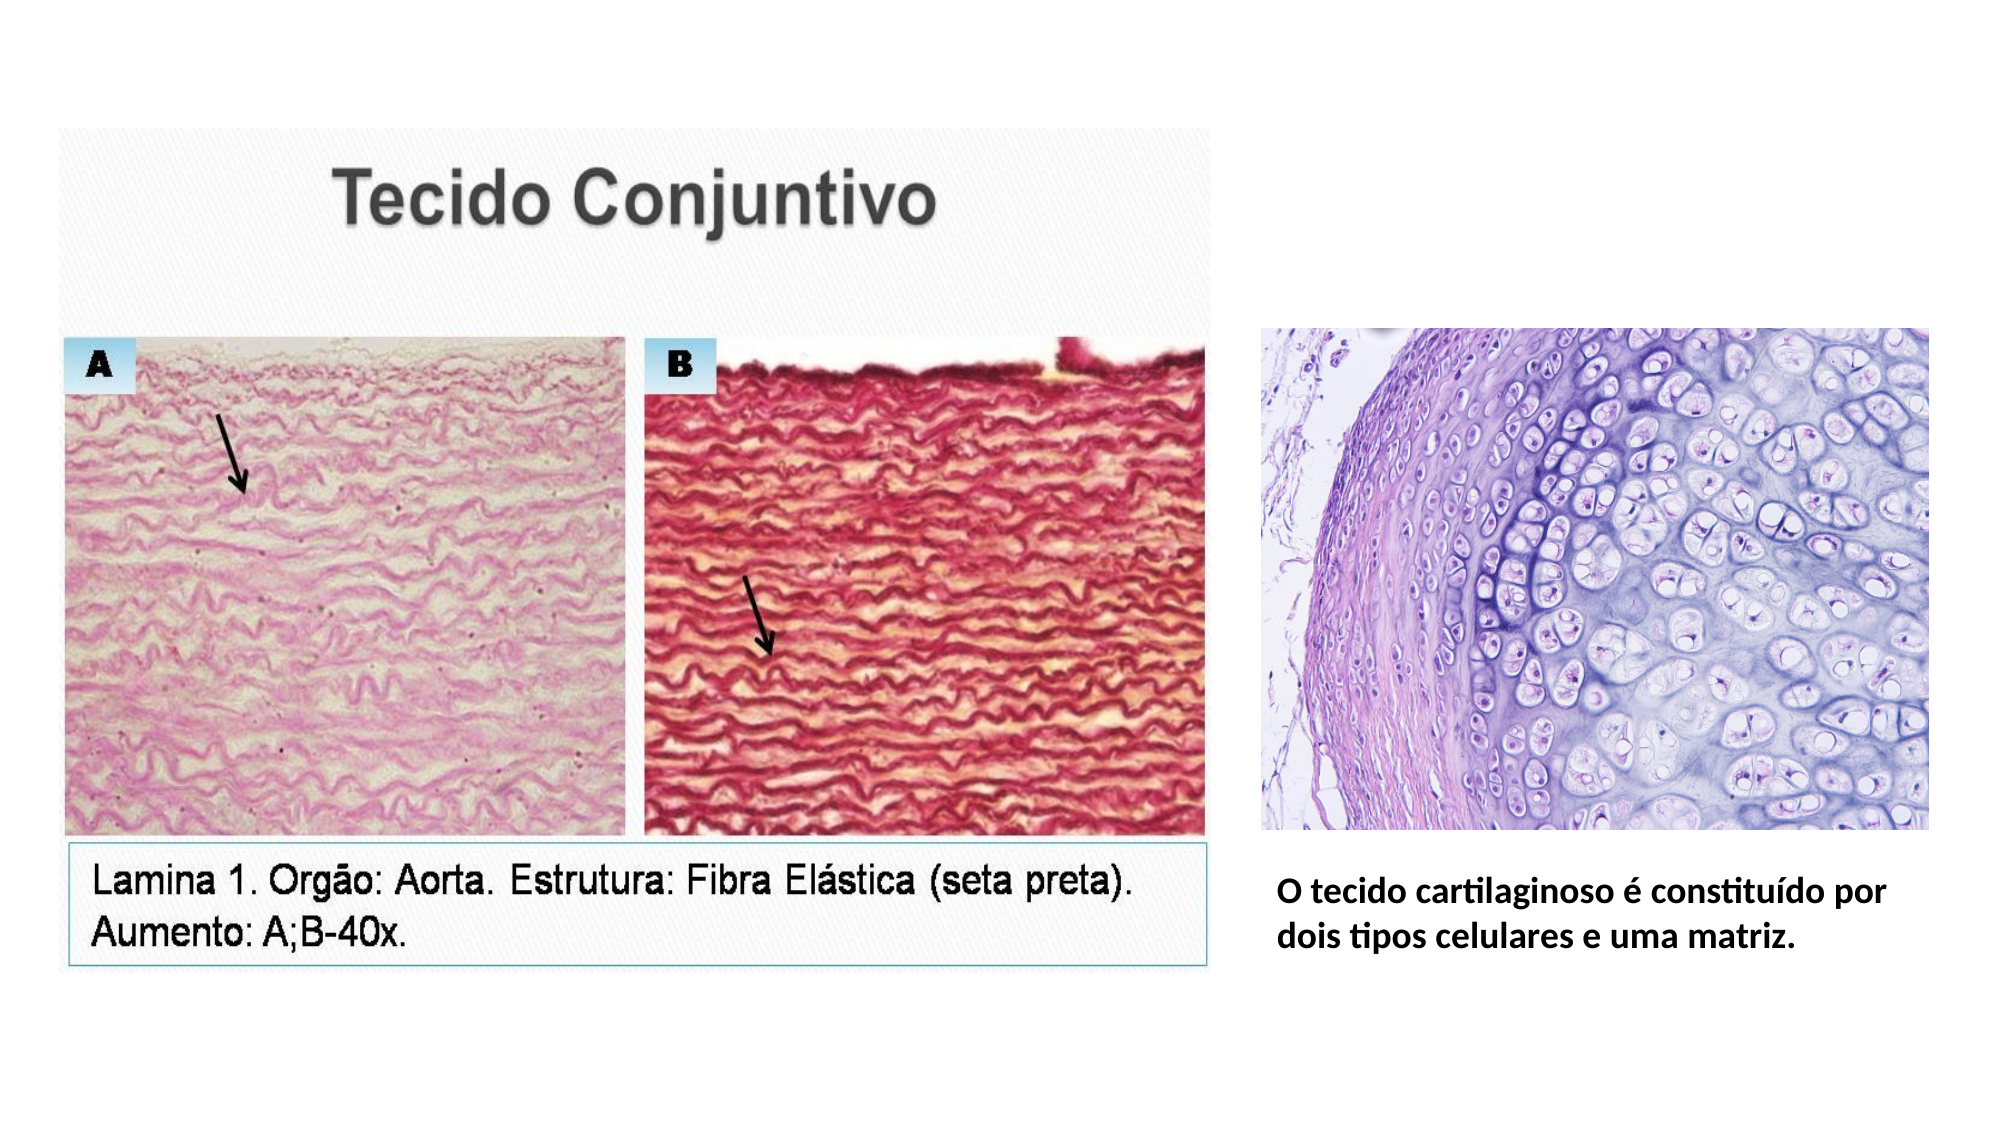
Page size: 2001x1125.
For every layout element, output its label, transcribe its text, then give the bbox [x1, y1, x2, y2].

picture [1261, 328, 1929, 830]
picture [58, 128, 1211, 974]
text_box O tecido cartilaginoso é constituído por dois tipos celulares e uma matriz. [1261, 858, 1929, 964]
